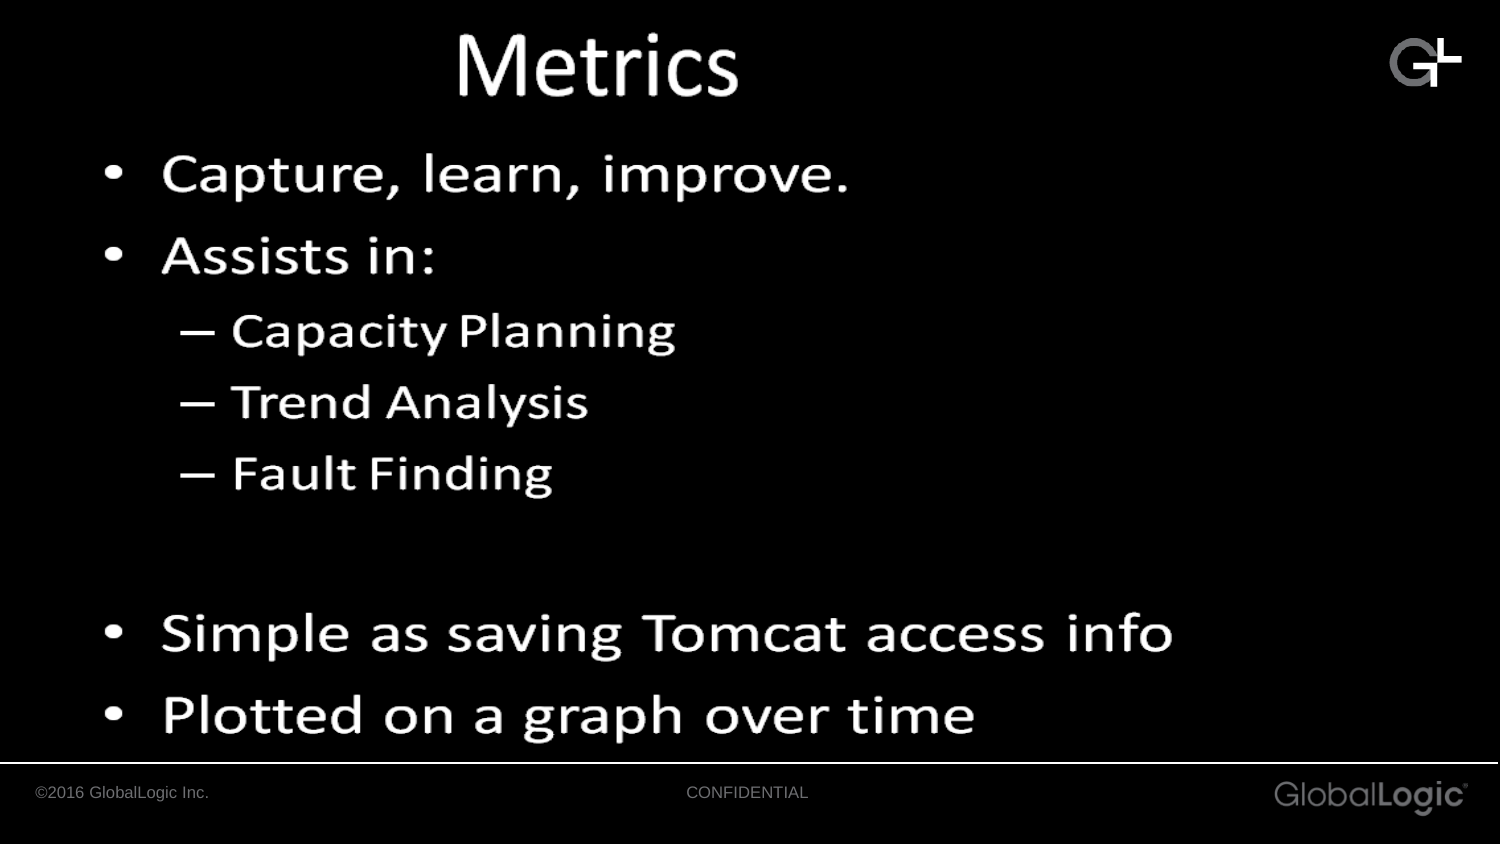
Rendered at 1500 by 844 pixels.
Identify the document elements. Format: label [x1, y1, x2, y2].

picture [1389, 38, 1462, 87]
picture [1274, 781, 1468, 817]
picture [48, 0, 1276, 751]
